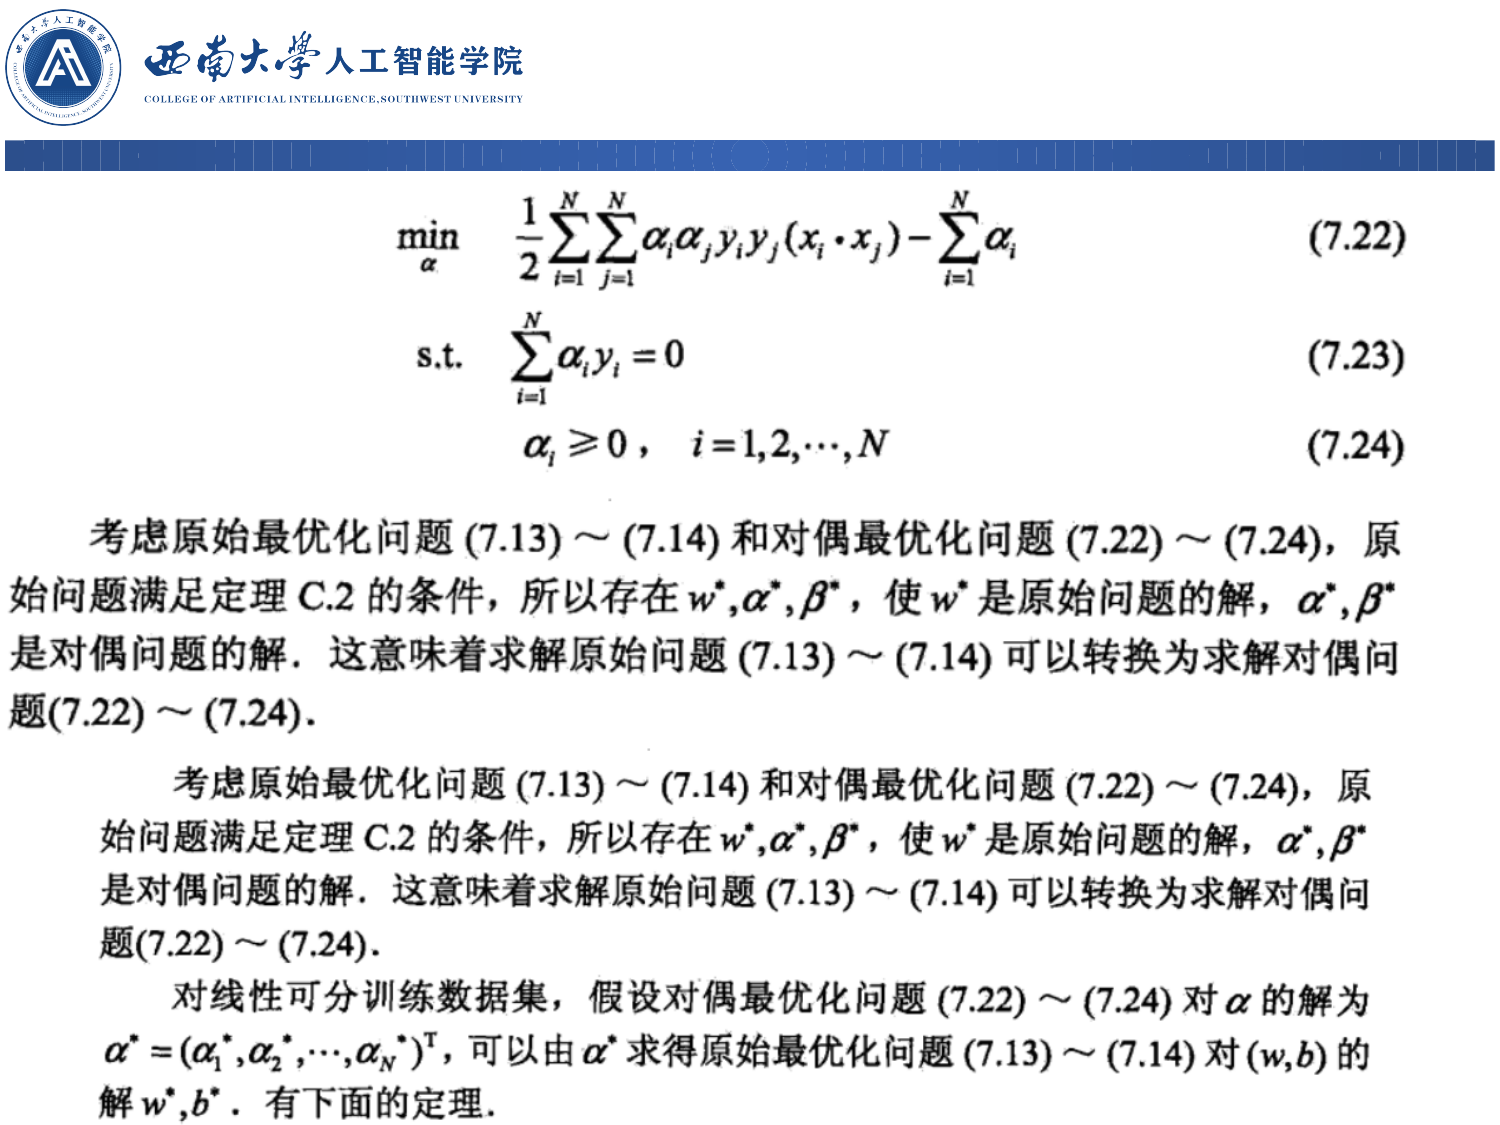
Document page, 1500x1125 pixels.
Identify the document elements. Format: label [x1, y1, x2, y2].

picture [5, 155, 1444, 1125]
text_box [4, 139, 1496, 172]
picture [5, 9, 523, 126]
